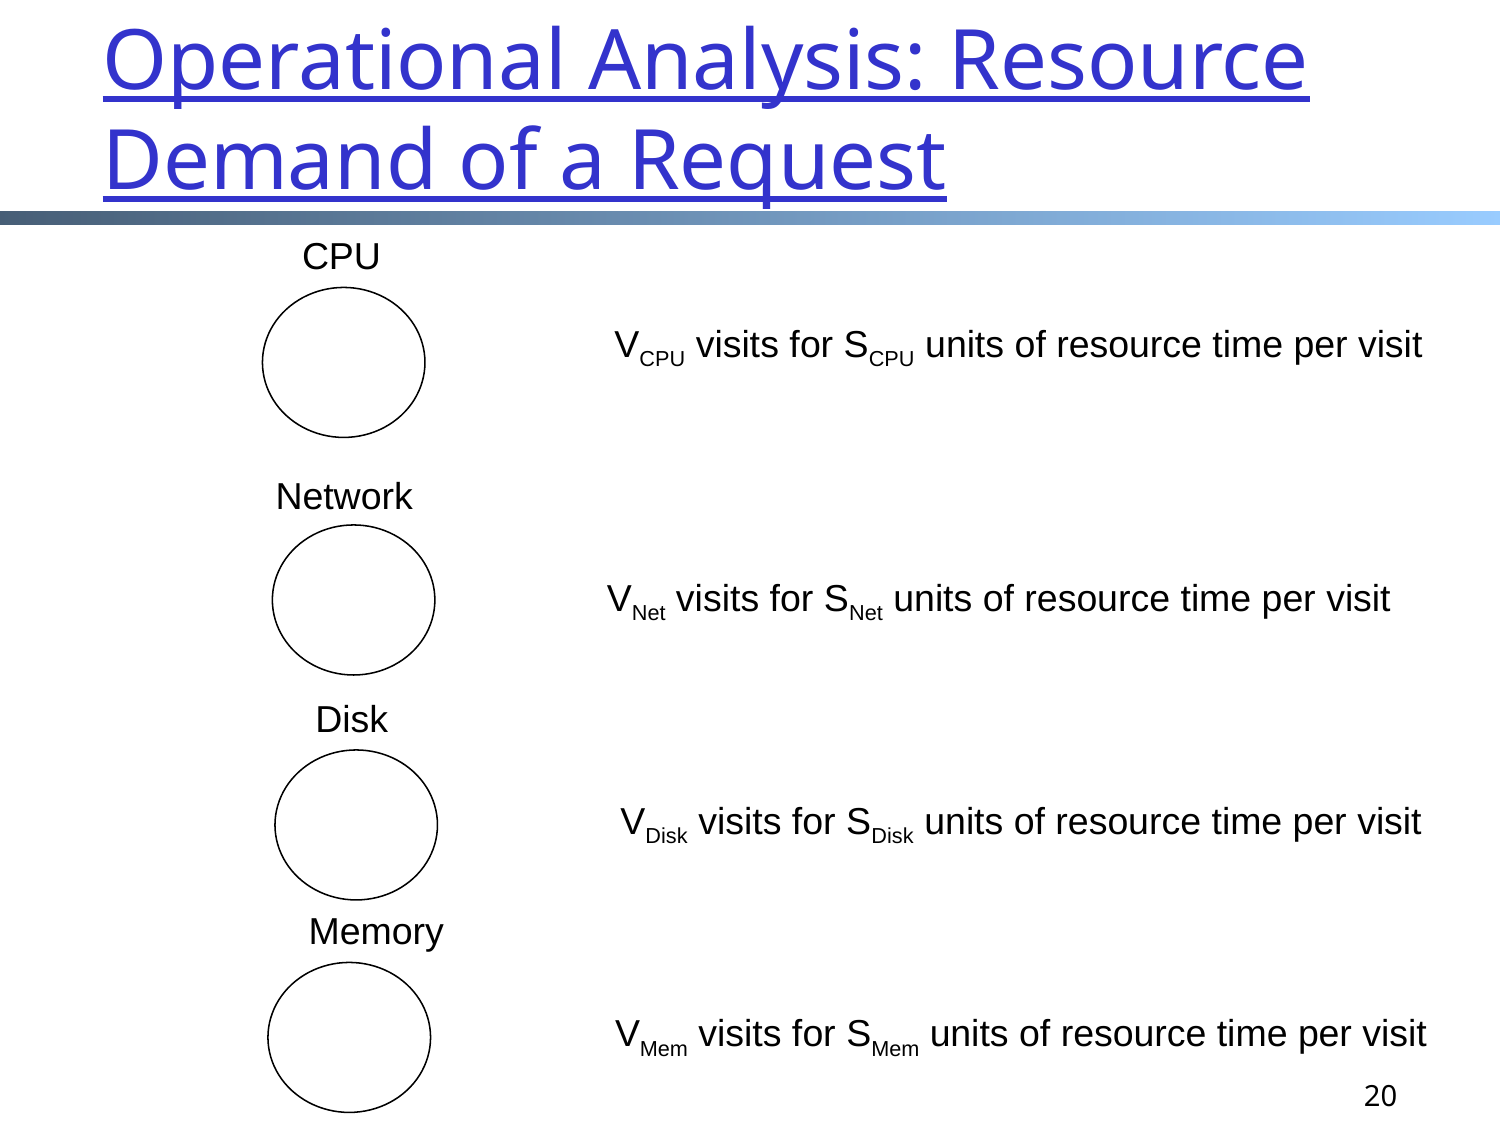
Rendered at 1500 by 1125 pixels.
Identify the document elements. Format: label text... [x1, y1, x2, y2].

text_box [262, 224, 426, 438]
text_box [267, 899, 461, 1113]
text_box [274, 687, 438, 898]
text_box VNet visits for SNet units of resource time per visit [592, 566, 1406, 633]
text_box VDisk visits for SDisk units of resource time per visit [605, 789, 1437, 856]
text_box VCPU visits for SCPU units of resource time per visit [599, 312, 1438, 379]
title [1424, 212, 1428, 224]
slide_number 20 [763, 1068, 1413, 1125]
text_box VMem visits for SMem units of resource time per visit [600, 1001, 1443, 1068]
title Operational Analysis: Resource Demand of a Request [87, 12, 1363, 200]
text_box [259, 464, 436, 676]
